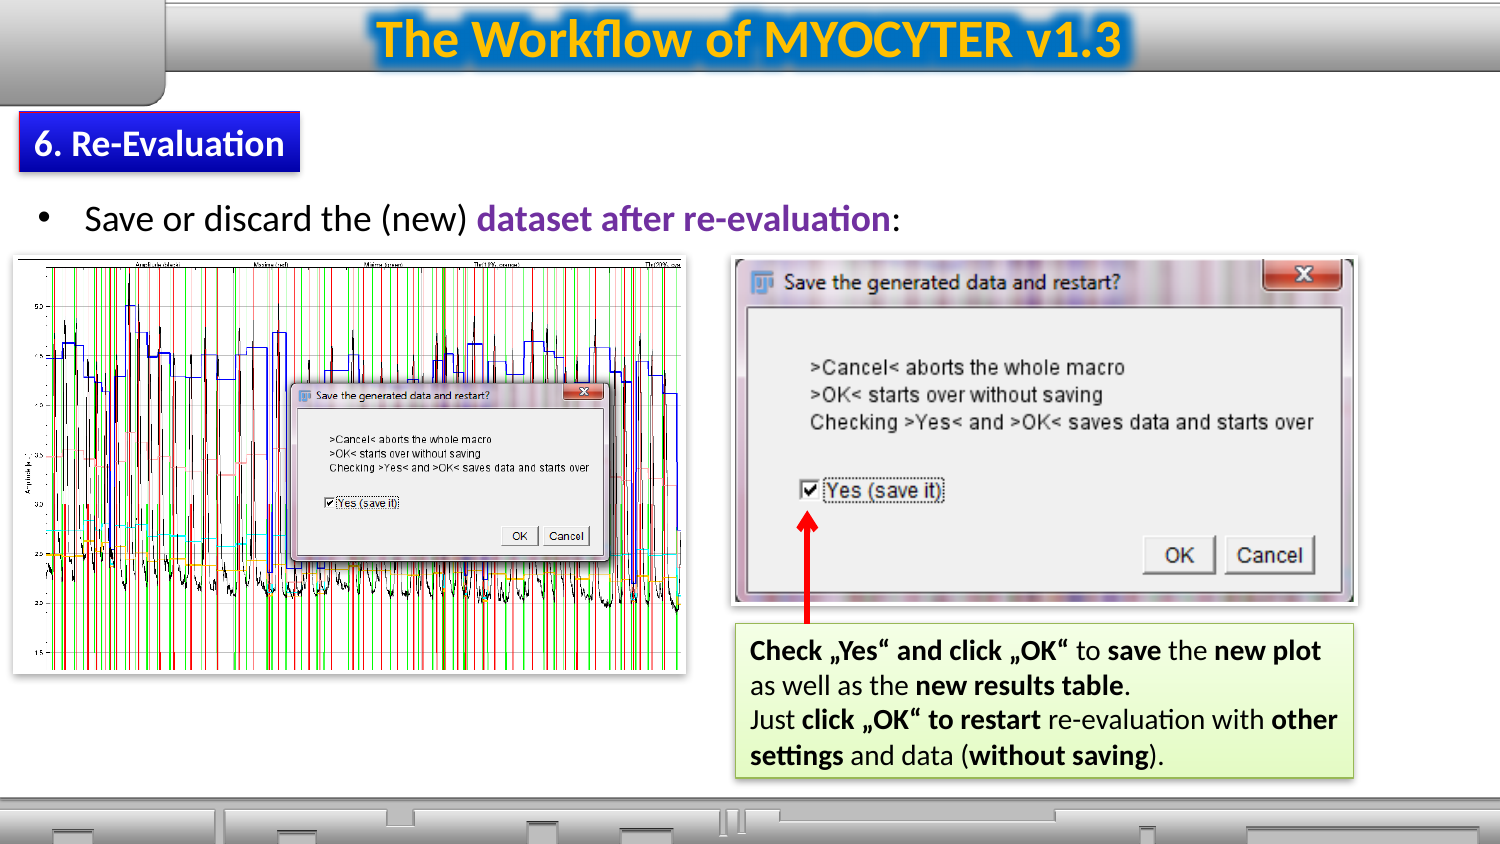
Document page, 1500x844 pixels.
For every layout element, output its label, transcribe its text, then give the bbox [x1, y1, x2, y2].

text_box Save or discard the (new) dataset after re-evaluation: [22, 186, 917, 246]
text_box 6. Re-Evaluation [18, 111, 300, 172]
text_box Check „Yes“ and click „OK“ to save the new plot as well as the new results table. Just click „OK“ to restart re-evaluation with other settings and data (without saving). [735, 623, 1354, 779]
picture [0, 0, 1500, 844]
text_box The Workflow of MYOCYTER v1.3 [362, 0, 1138, 77]
